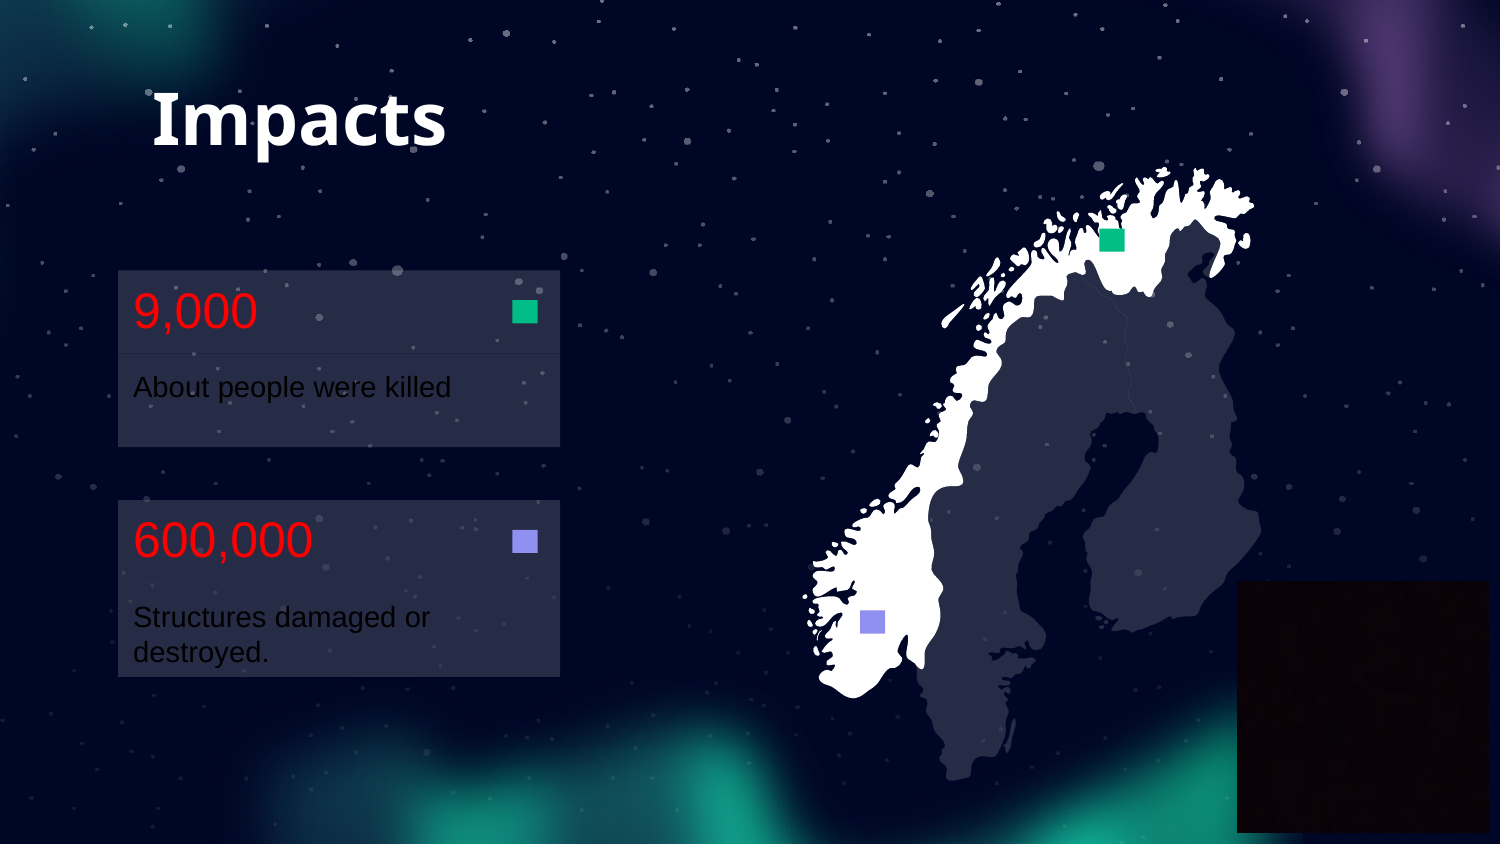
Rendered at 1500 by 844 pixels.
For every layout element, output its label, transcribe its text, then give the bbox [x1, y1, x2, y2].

text_box Structures damaged or destroyed. [118, 583, 561, 677]
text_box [1236, 580, 1490, 834]
title Impacts [118, 57, 1382, 152]
text_box [512, 529, 538, 553]
text_box 600,000 [118, 500, 561, 583]
picture [0, 0, 1500, 844]
text_box 9,000 [118, 270, 561, 354]
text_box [802, 166, 1263, 781]
text_box [512, 300, 538, 324]
text_box About people were killed [118, 354, 561, 448]
